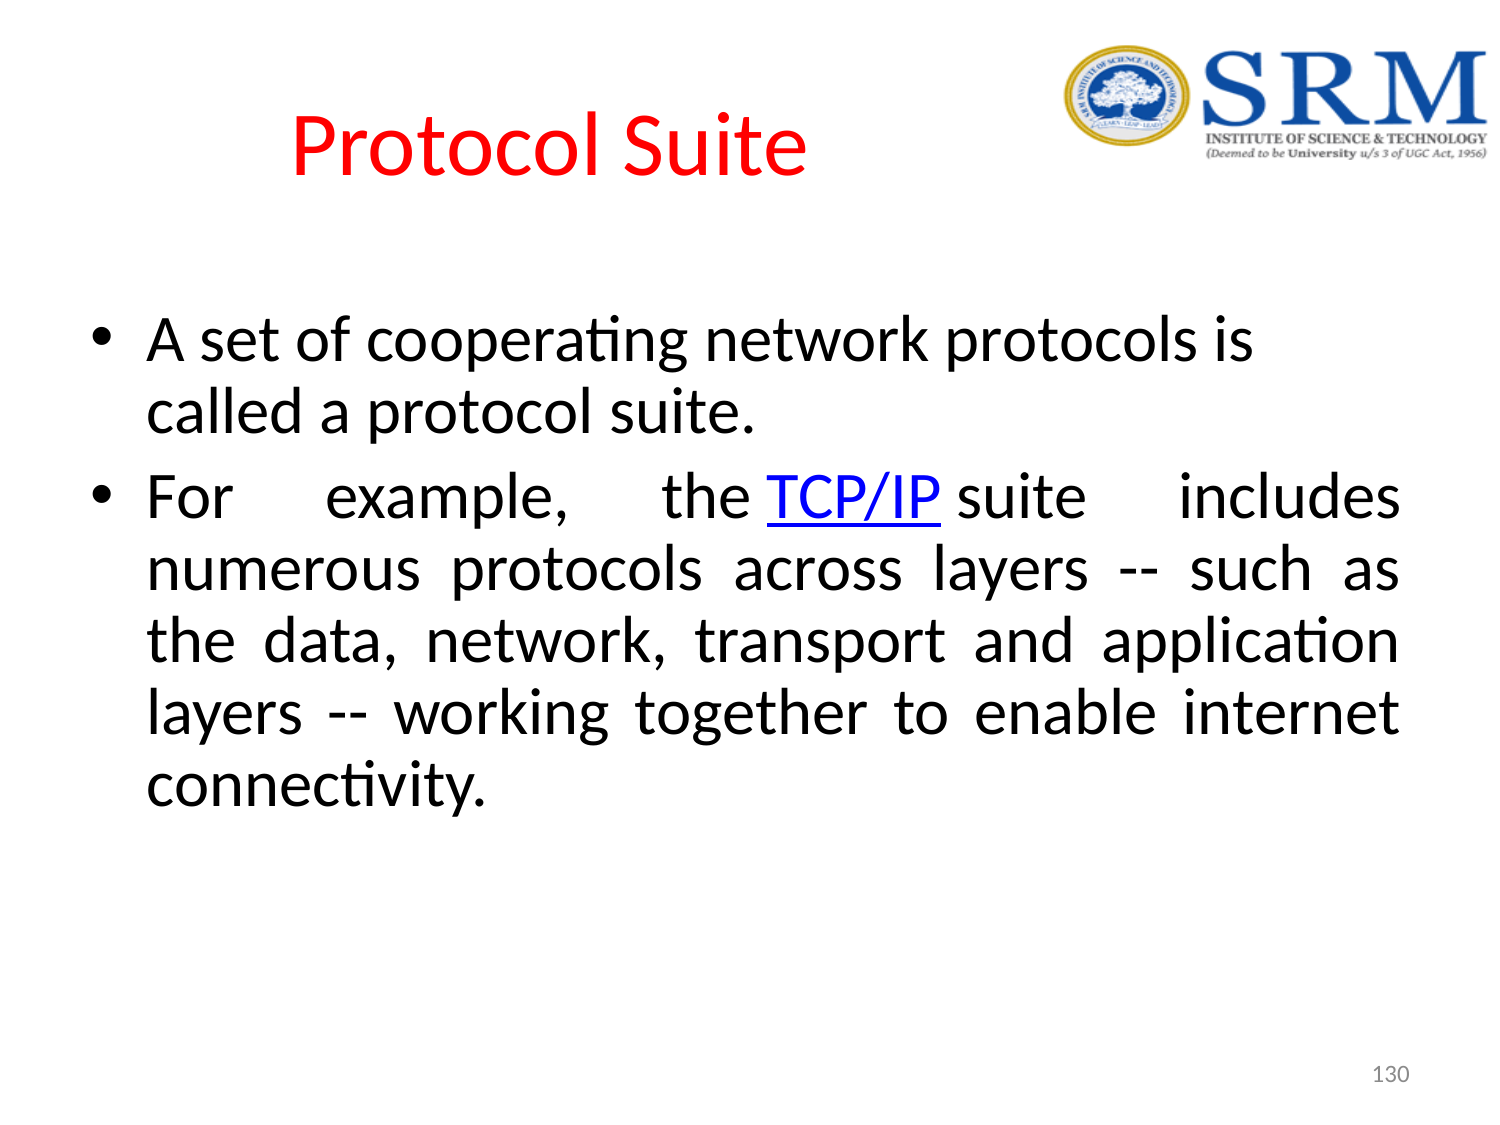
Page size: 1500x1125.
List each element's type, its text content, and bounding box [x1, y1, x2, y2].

title Protocol Suite [75, 45, 1025, 233]
picture [1059, 24, 1500, 176]
slide_number 130 [1074, 1042, 1425, 1103]
list A set of cooperating network protocols is called a protocol suite. For example, the TCP/IP suite includes numerous protocols across layers -- such as the data, network, transport and application layers -- working together to enable internet connectivity. [75, 237, 1417, 1050]
